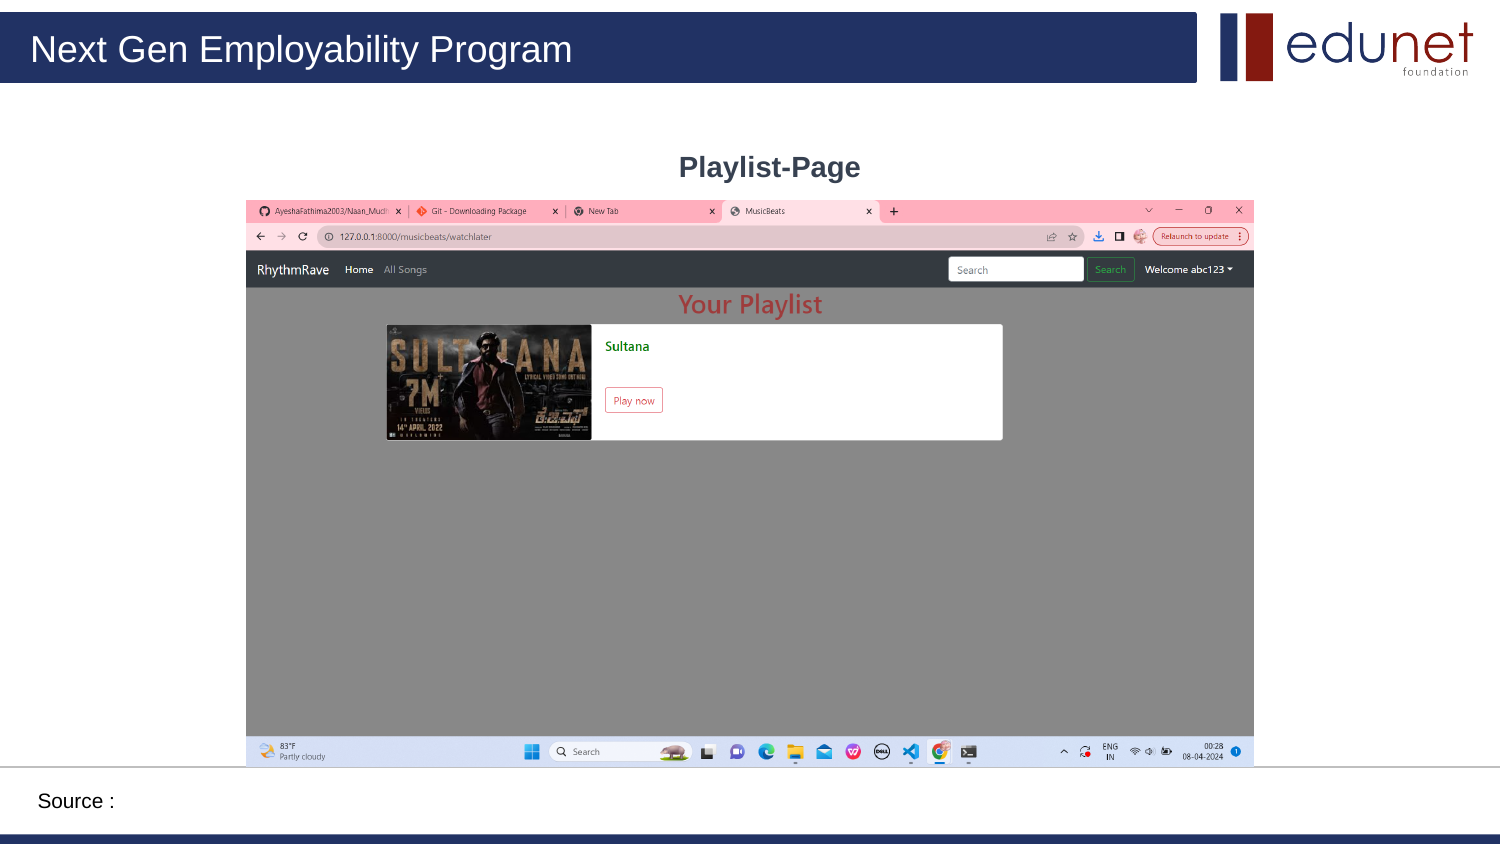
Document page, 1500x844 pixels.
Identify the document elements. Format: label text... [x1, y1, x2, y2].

text_box Playlist-Page [74, 123, 1391, 244]
text_box Source : [22, 776, 139, 826]
picture [1279, 14, 1482, 83]
picture [245, 199, 1254, 768]
